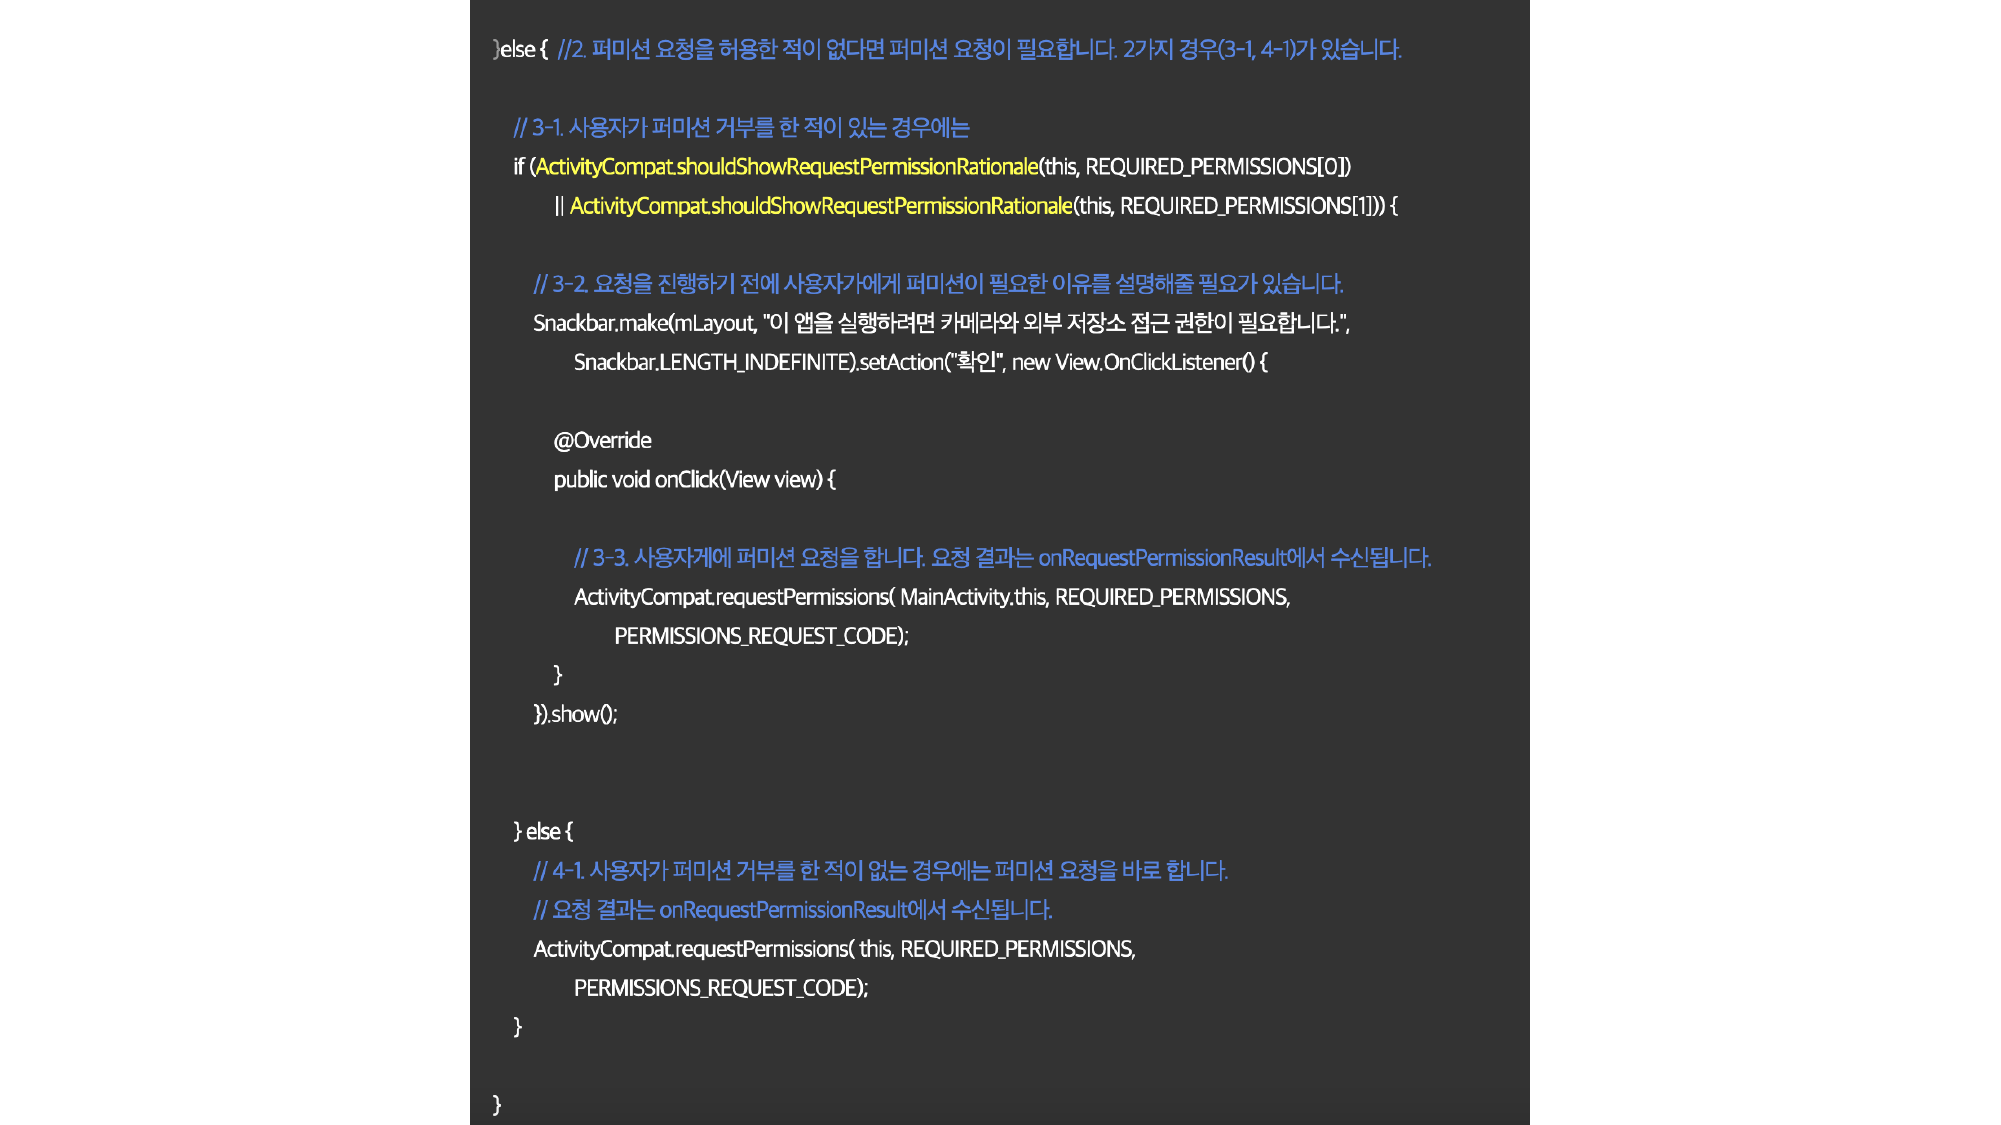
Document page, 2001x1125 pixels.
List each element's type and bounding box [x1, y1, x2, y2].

picture [470, 0, 1530, 1125]
